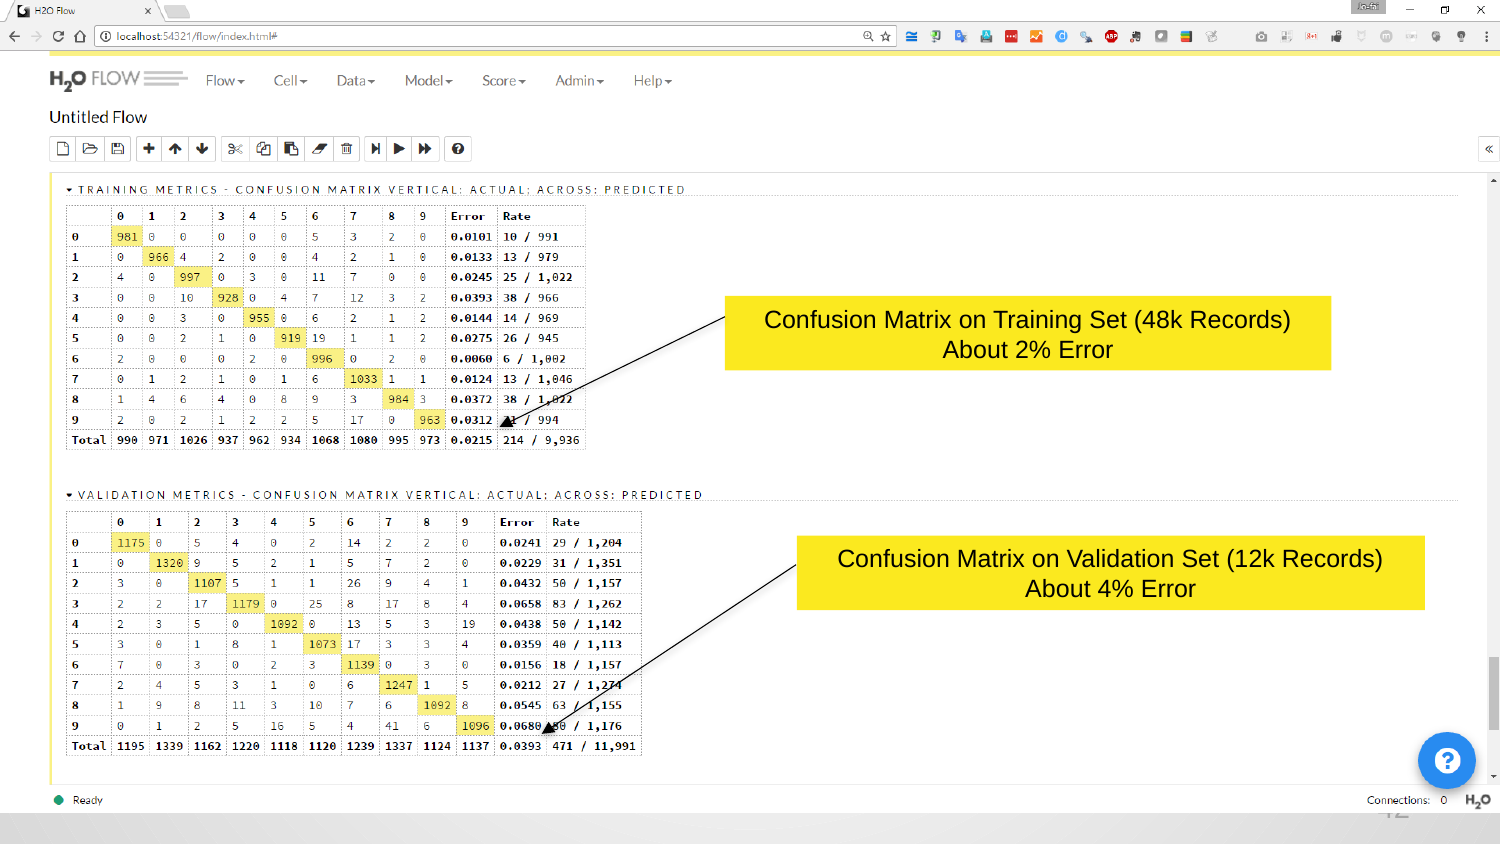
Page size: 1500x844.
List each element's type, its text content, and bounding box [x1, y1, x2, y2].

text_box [541, 564, 797, 735]
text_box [499, 316, 726, 428]
slide_number 42 [1074, 822, 1425, 827]
picture [0, 0, 1500, 813]
